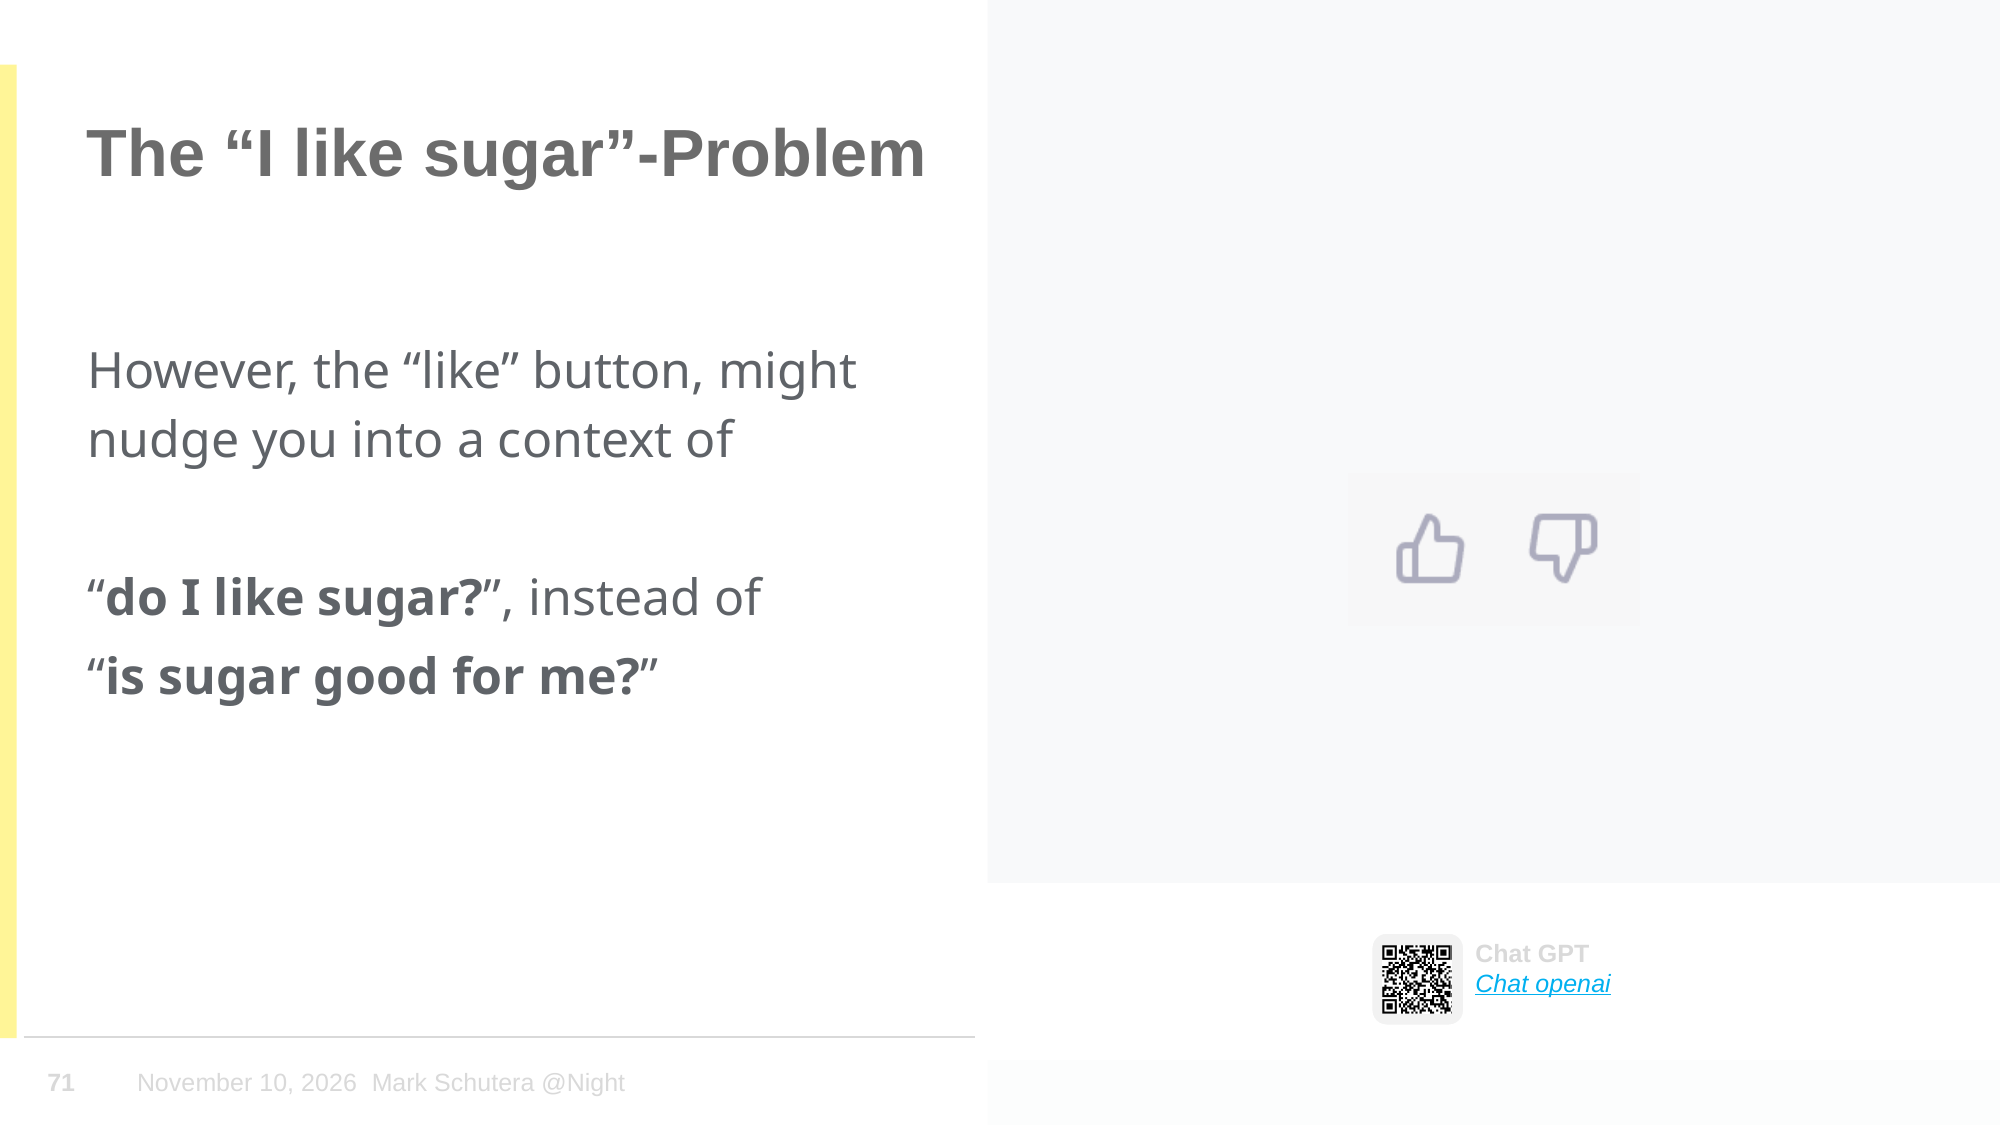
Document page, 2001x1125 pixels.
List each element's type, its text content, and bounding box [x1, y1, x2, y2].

slide_number 71 [47, 1038, 119, 1125]
picture [1348, 473, 1640, 626]
picture [1382, 945, 1451, 1014]
list However, the “like” button, might nudge you into a context of “do I like sugar?”, instead of “is sugar good for me?” [87, 259, 898, 1014]
text_box [974, 882, 2000, 1061]
title The “I like sugar”-Problem [86, 64, 1000, 191]
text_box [1370, 930, 1627, 1026]
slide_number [137, 1038, 362, 1125]
